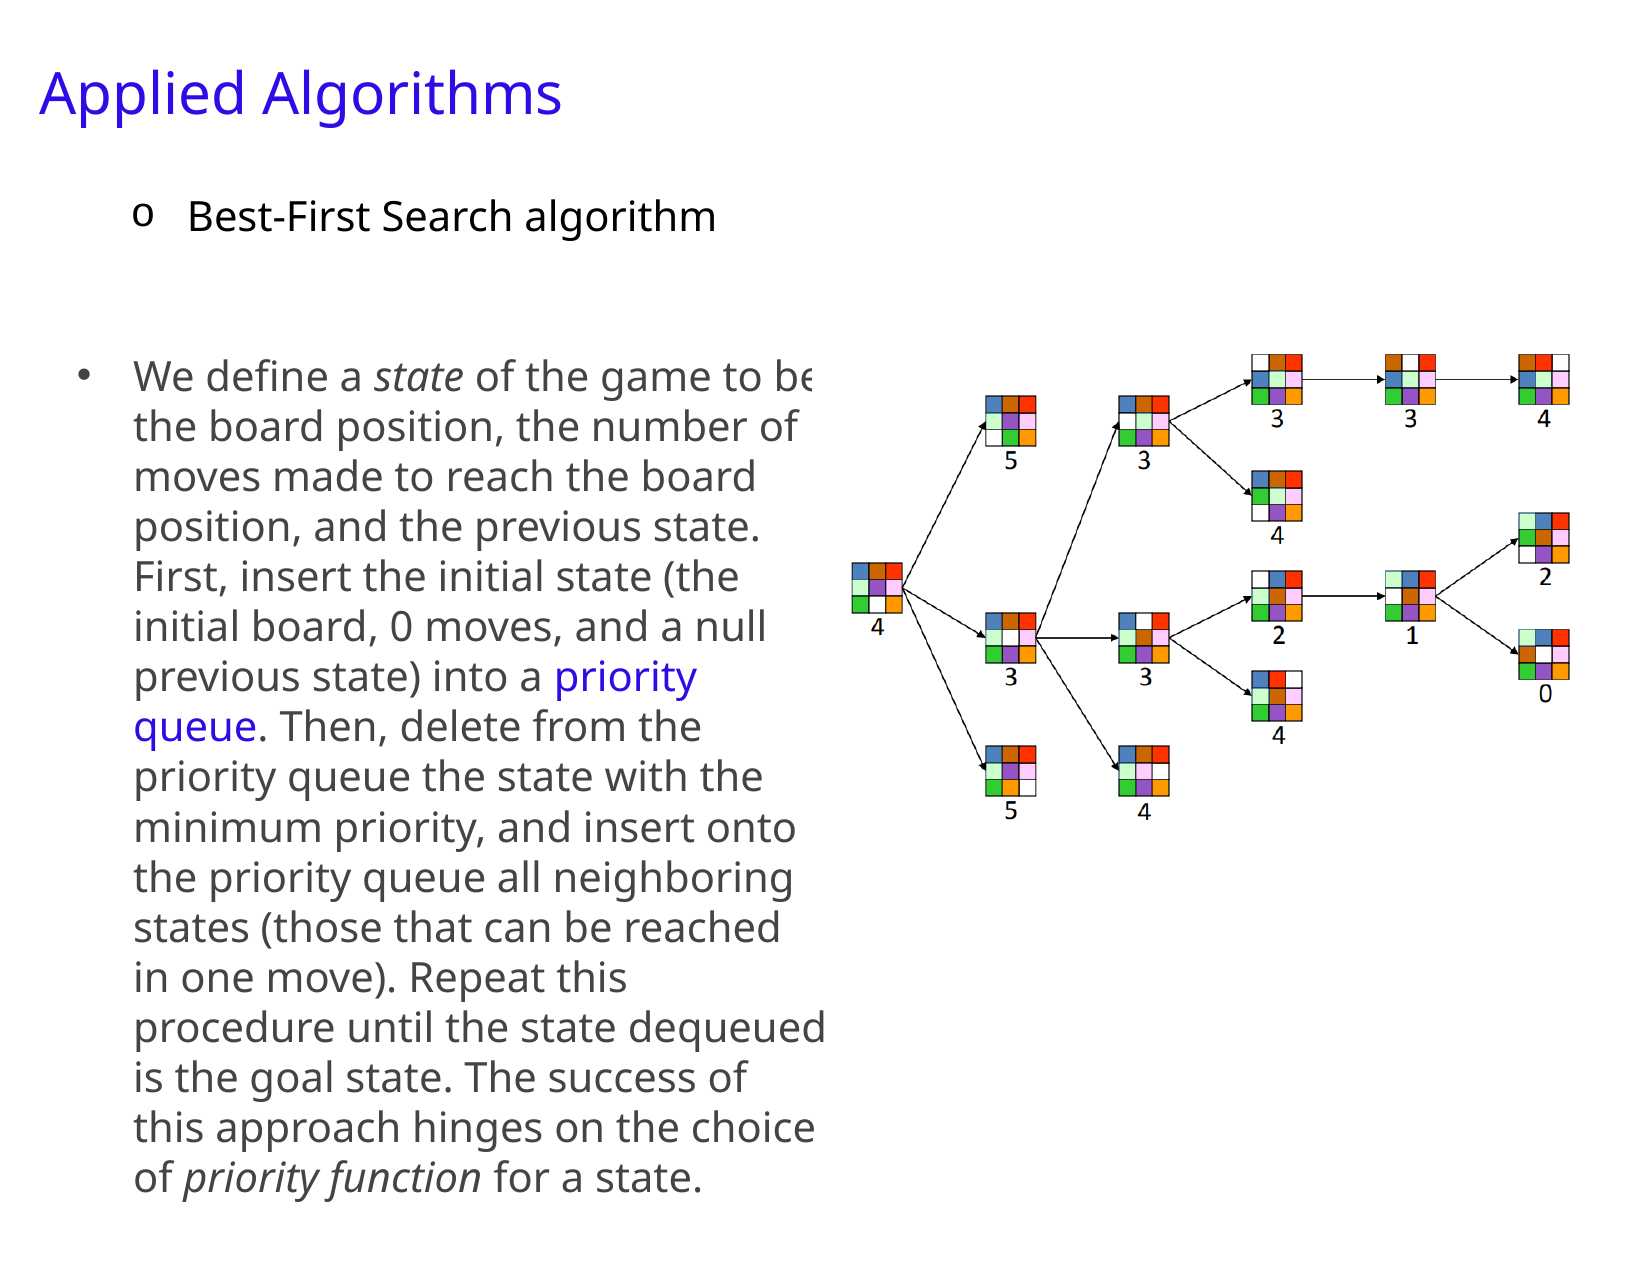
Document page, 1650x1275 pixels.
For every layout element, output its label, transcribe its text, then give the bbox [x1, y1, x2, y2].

title Applied Algorithms [24, 56, 1626, 183]
picture [812, 324, 1650, 860]
text_box Best-First Search algorithm [115, 182, 1134, 248]
text_box We define a state of the game to be the board position, the number of moves made to reach the board position, and the previous state. First, insert the initial state (the initial board, 0 moves, and a null previous state) into a priority queue. Then, delete from the priority queue the state with the minimum priority, and insert onto the priority queue all neighboring states (those that can be reached in one move). Repeat this procedure until the state dequeued is the goal state. The success of this approach hinges on the choice of priority function for a state. [62, 342, 843, 1209]
